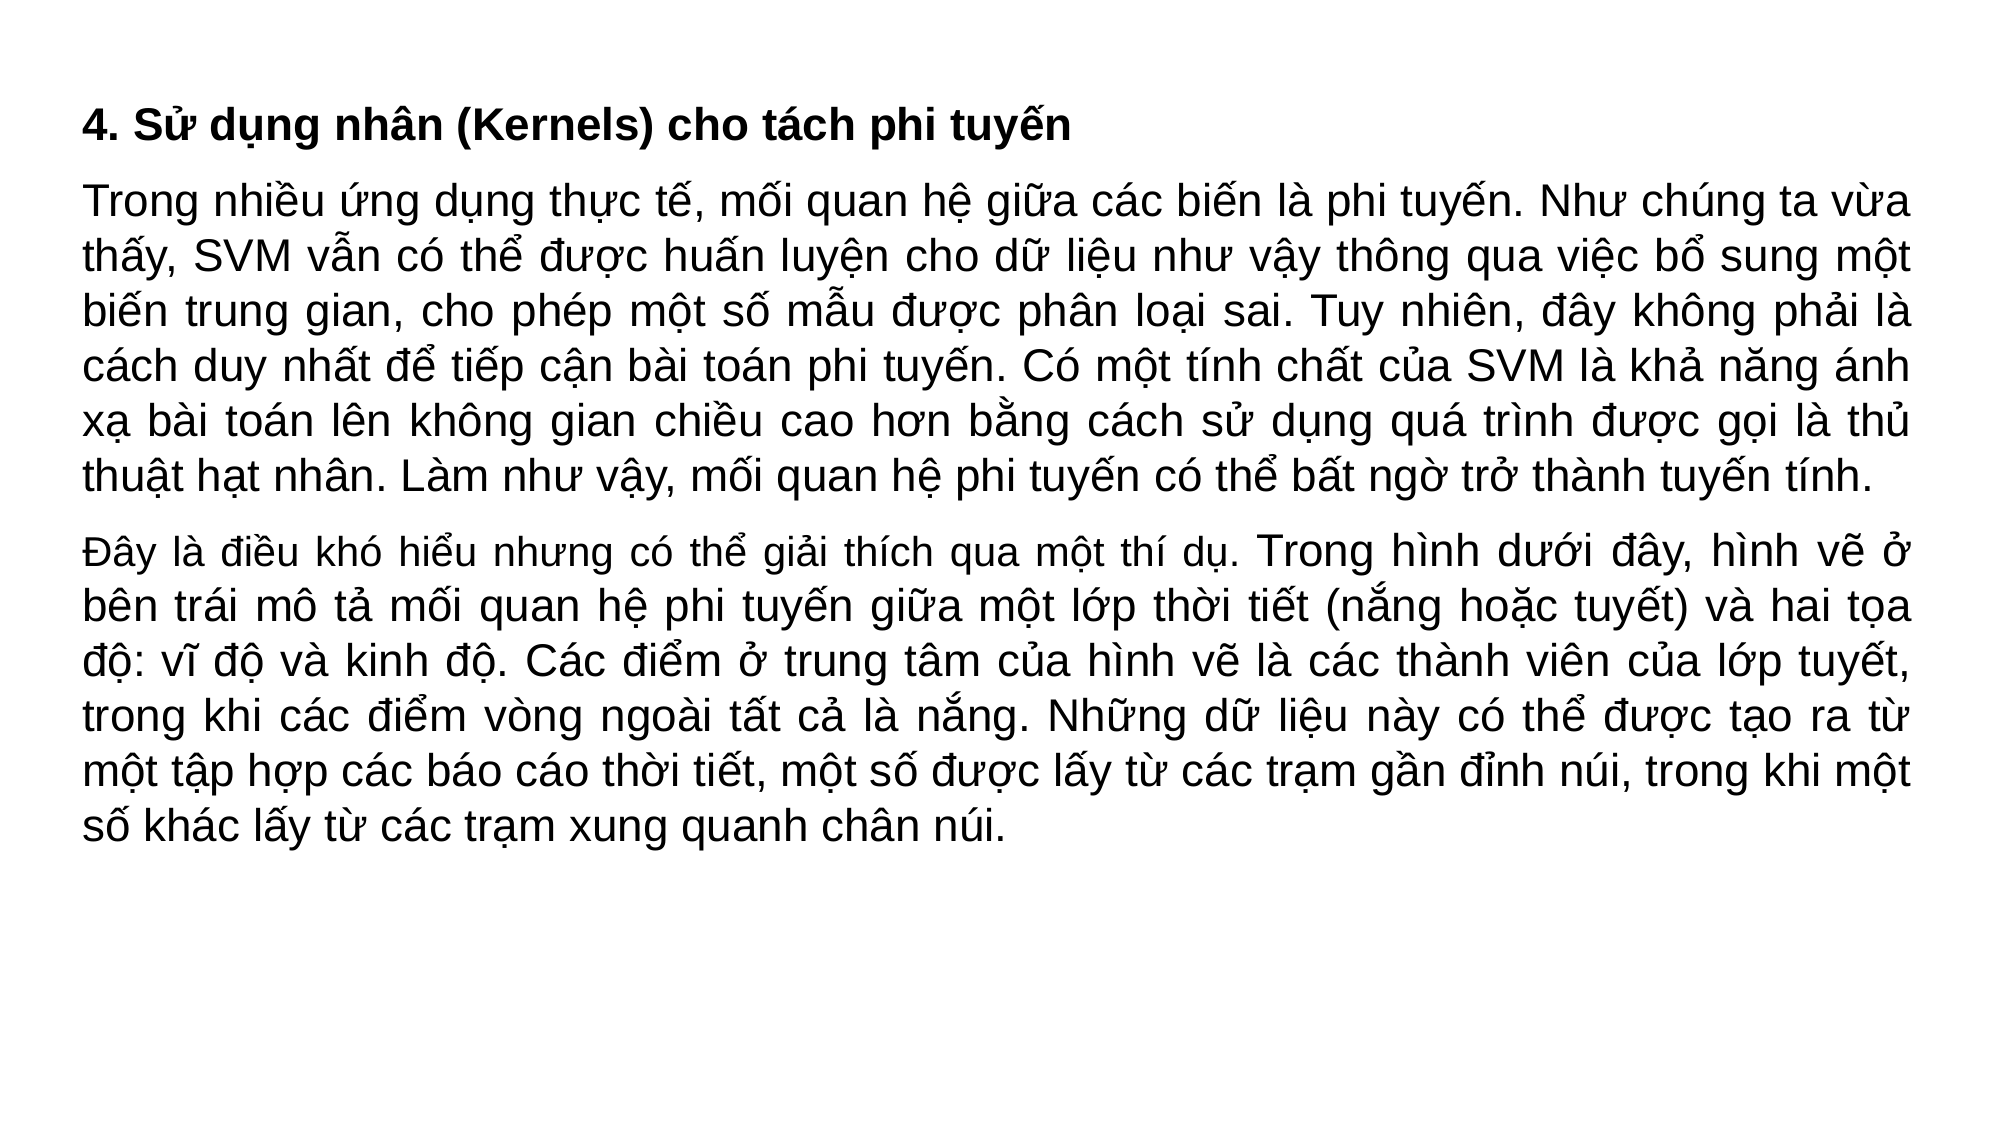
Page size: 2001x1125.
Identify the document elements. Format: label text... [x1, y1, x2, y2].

list 4. Sử dụng nhân (Kernels) cho tách phi tuyến Trong nhiều ứng dụng thực tế, mối quan hệ giữa các biến là phi tuyến. Như chúng ta vừa thấy, SVM vẫn có thể được huấn luyện cho dữ liệu như vậy thông qua việc bổ sung một biến trung gian, cho phép một số mẫu được phân loại sai. Tuy nhiên, đây không phải là cách duy nhất để tiếp cận bài toán phi tuyến. Có một tính chất của SVM là khả năng ánh xạ bài toán lên không gian chiều cao hơn bằng cách sử dụng quá trình được gọi là thủ thuật hạt nhân. Làm như vậy, mối quan hệ phi tuyến có thể bất ngờ trở thành tuyến tính. Đây là điều khó hiểu nhưng có thể giải thích qua một thí dụ. Trong hình dưới đây, hình vẽ ở bên trái mô tả mối quan hệ phi tuyến giữa một lớp thời tiết (nắng hoặc tuyết) và hai tọa độ: vĩ độ và kinh độ. Các điểm ở trung tâm của hình vẽ là các thành viên của lớp tuyết, trong khi các điểm vòng ngoài tất cả là nắng. Những dữ liệu này có thể được tạo ra từ một tập hợp các báo cáo thời tiết, một số được lấy từ các trạm gần đỉnh núi, trong khi một số khác lấy từ các trạm xung quanh chân núi. [67, 59, 1929, 1118]
